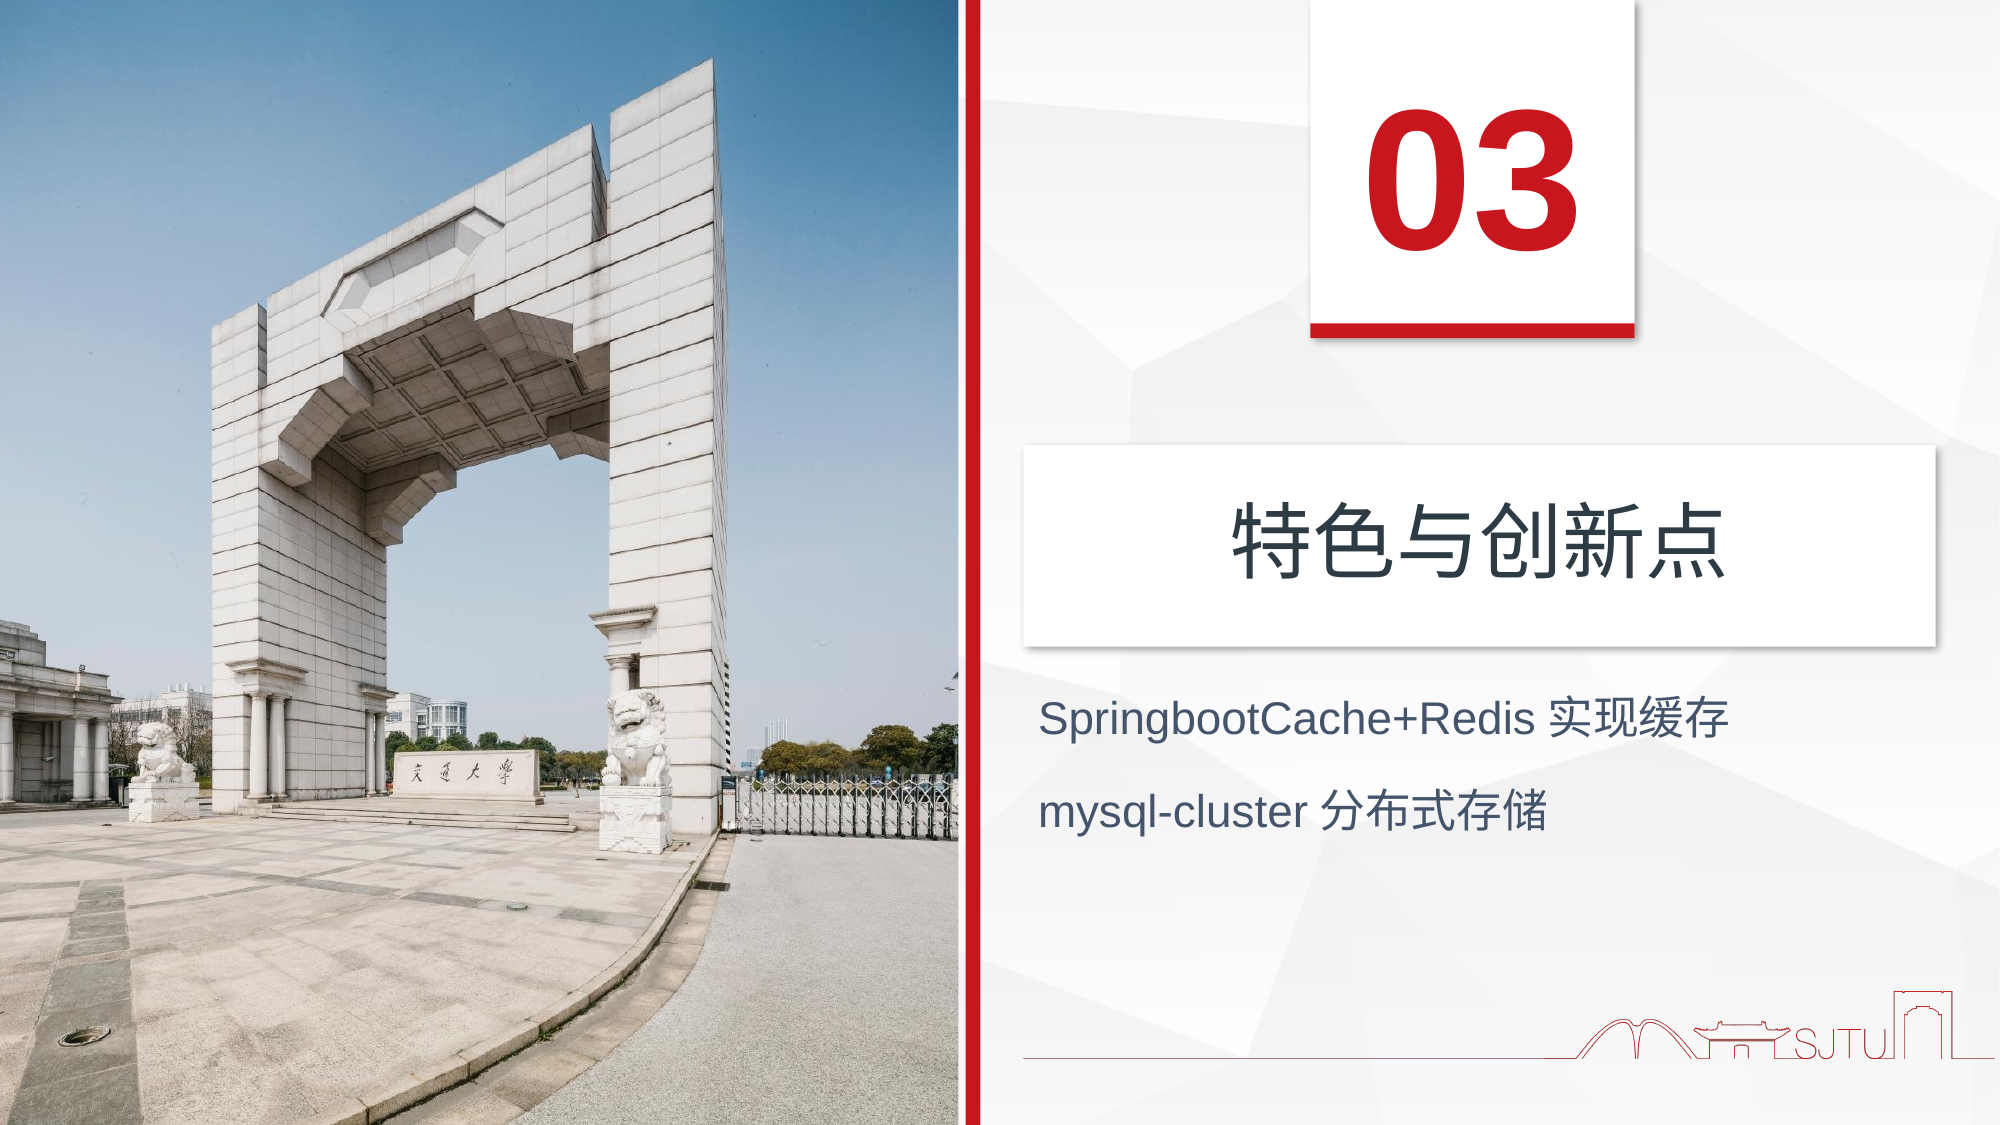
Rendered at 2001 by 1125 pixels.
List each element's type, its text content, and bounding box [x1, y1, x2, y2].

list SpringbootCache+Redis实现缓存 mysql-cluster分布式存储 [1023, 665, 1950, 917]
text_box 特色与创新点 [1023, 445, 1936, 647]
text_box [1310, 0, 1635, 339]
picture [981, 0, 2000, 1125]
picture [0, 0, 965, 1125]
